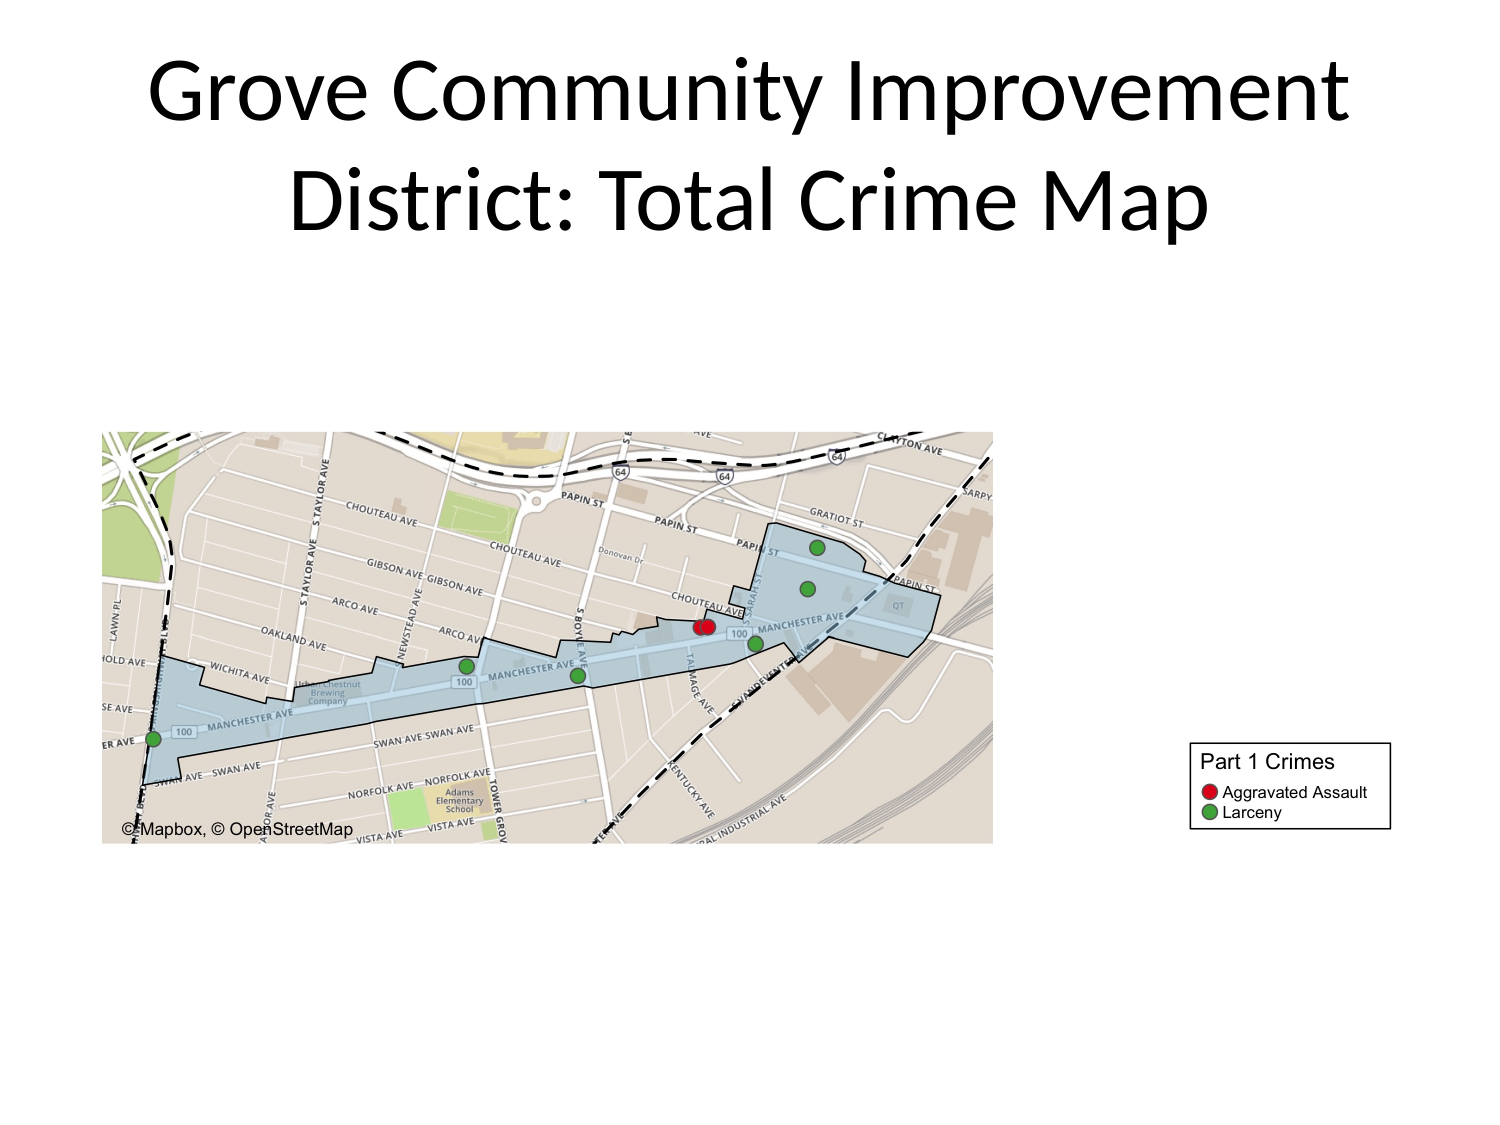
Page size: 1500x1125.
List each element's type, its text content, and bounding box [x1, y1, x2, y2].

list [74, 262, 1426, 1013]
title Grove Community Improvement District: Total Crime Map [75, 45, 1425, 233]
